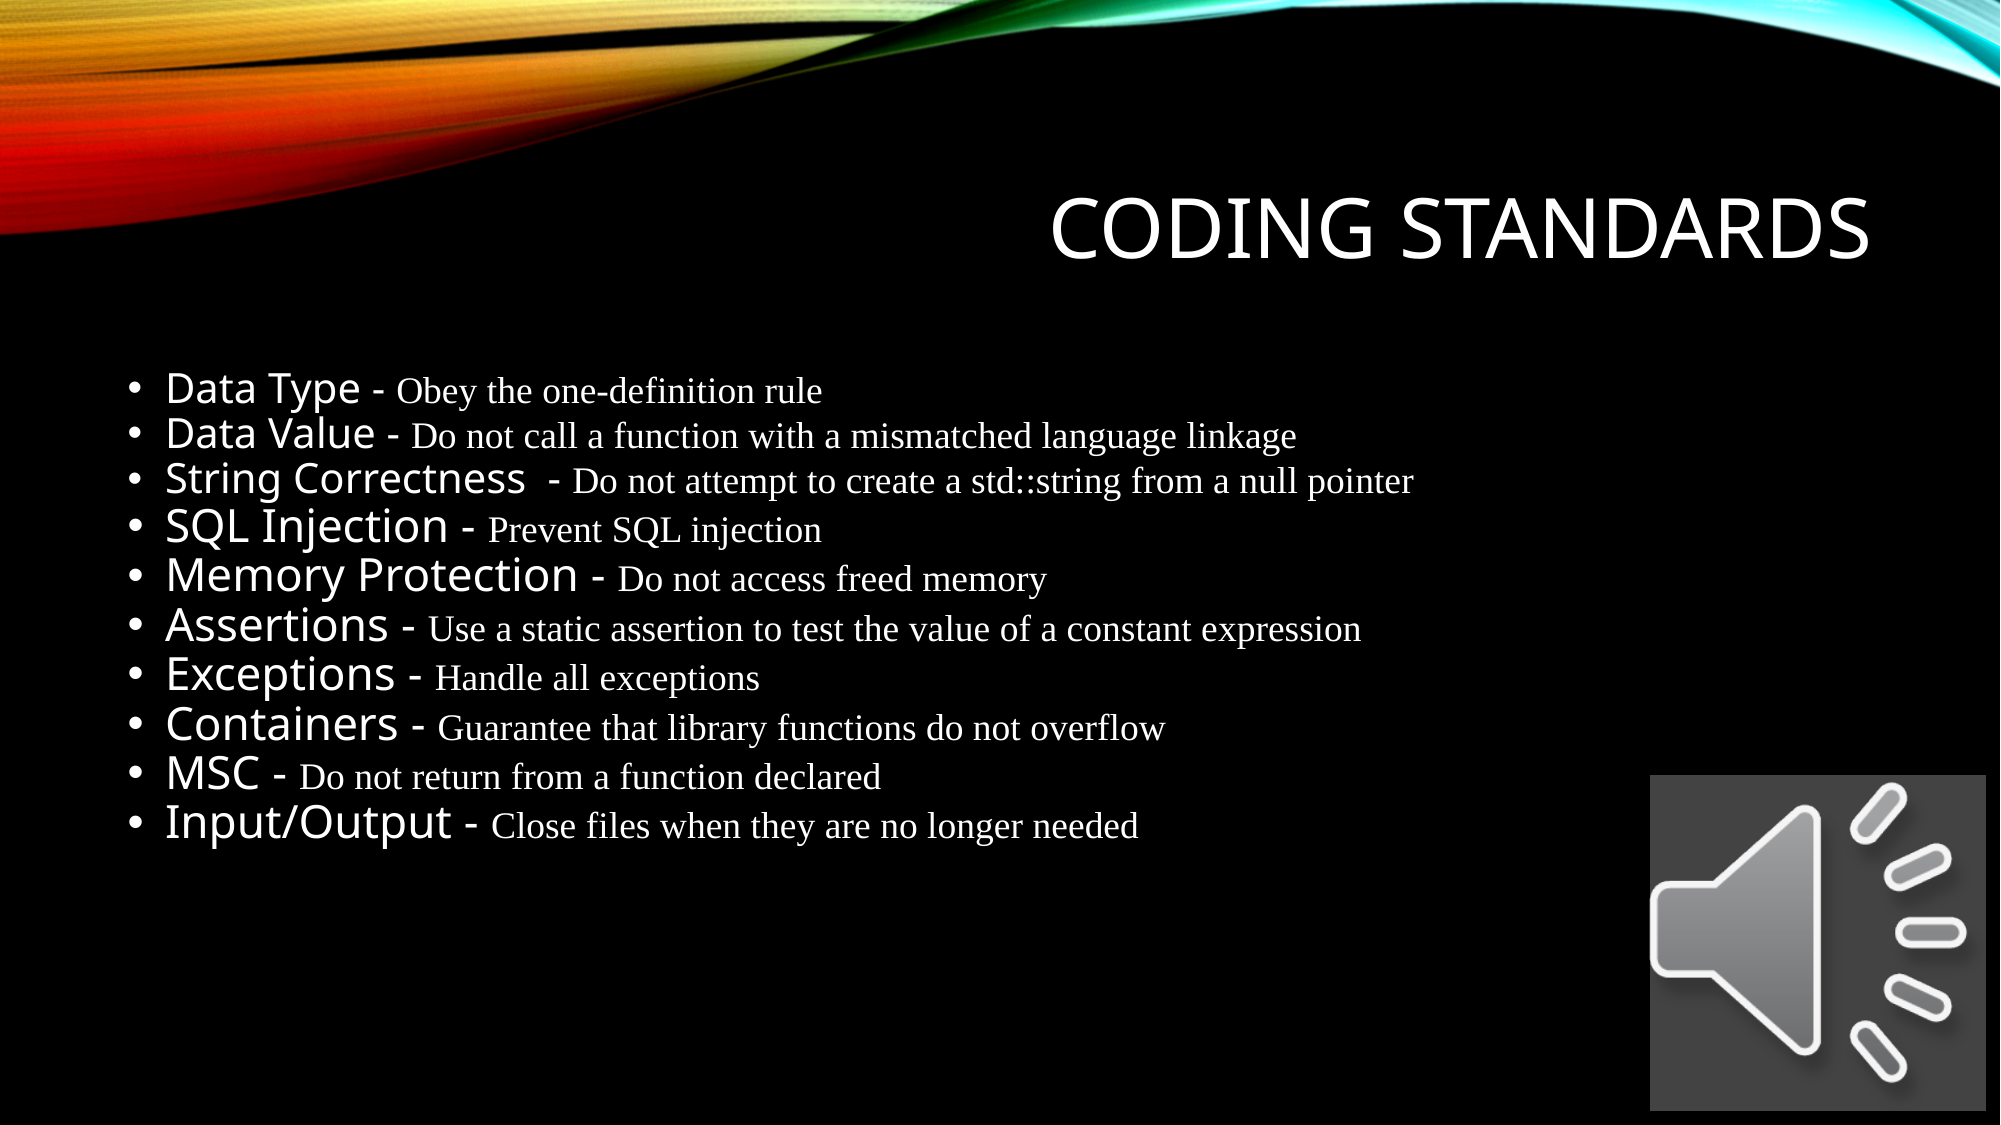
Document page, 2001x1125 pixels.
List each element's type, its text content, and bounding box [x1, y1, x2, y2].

title CODING STANDARDS [474, 125, 1888, 338]
picture [0, 0, 2000, 237]
picture [1648, 773, 1987, 1112]
list Data Type - Obey the one-definition rule Data Value - Do not call a function with a mismatched language linkage String Correctness - Do not attempt to create a std::string from a null pointer SQL Injection - Prevent SQL injection Memory Protection - Do not access freed memory Assertions - Use a static assertion to test the value of a constant expression Exceptions - Handle all exceptions Containers - Guarantee that library functions do not overflow MSC - Do not return from a function declared Input/Output - Close files when they are no longer needed [112, 360, 1888, 1021]
